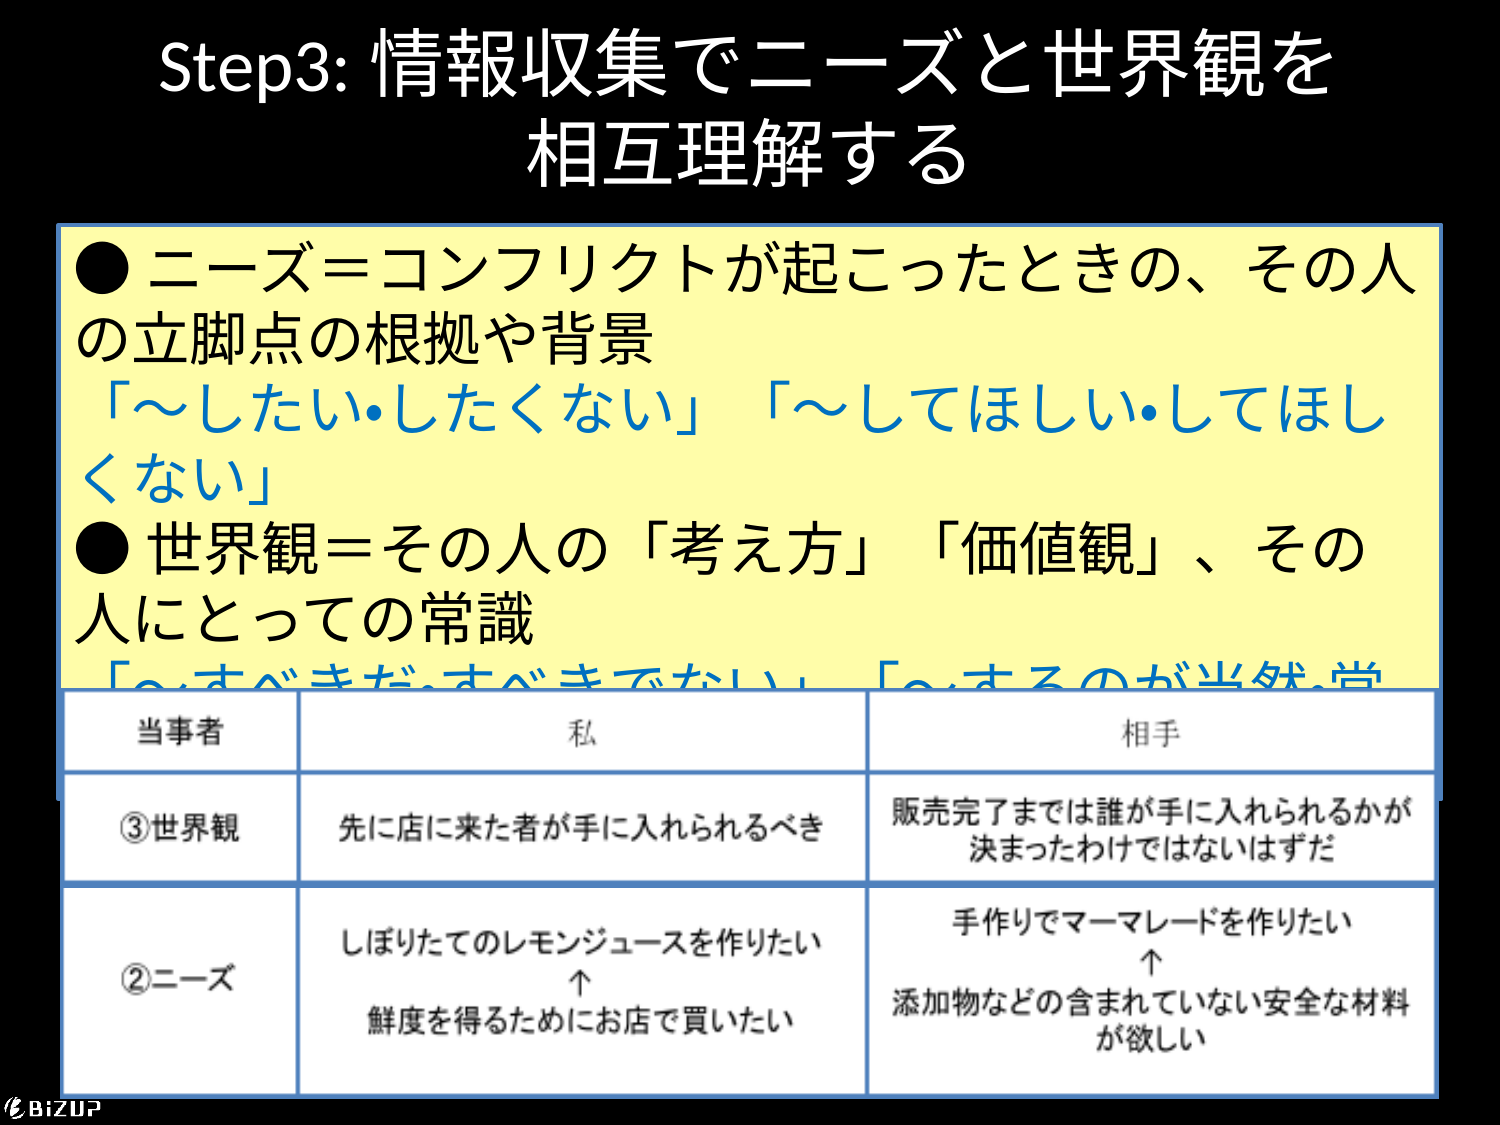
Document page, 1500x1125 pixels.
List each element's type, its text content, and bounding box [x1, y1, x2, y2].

text_box [0, 74, 1500, 150]
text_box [60, 688, 1440, 1099]
picture [4, 1097, 101, 1119]
title Step3:情報収集でニーズと世界観を 相互理解する [75, 150, 1425, 201]
text_box ●ニーズ＝コンフリクトが起こったときの、その人の立脚点の根拠や背景 「〜したい・したくない」「〜してほしい・してほしくない」 ●世界観＝その人の「考え方」「価値観」、その人にとっての常識 「〜すべきだ・すべきでない」「〜するのが当然・常識だ」 [56, 223, 1443, 693]
text_box [0, 0, 1500, 74]
